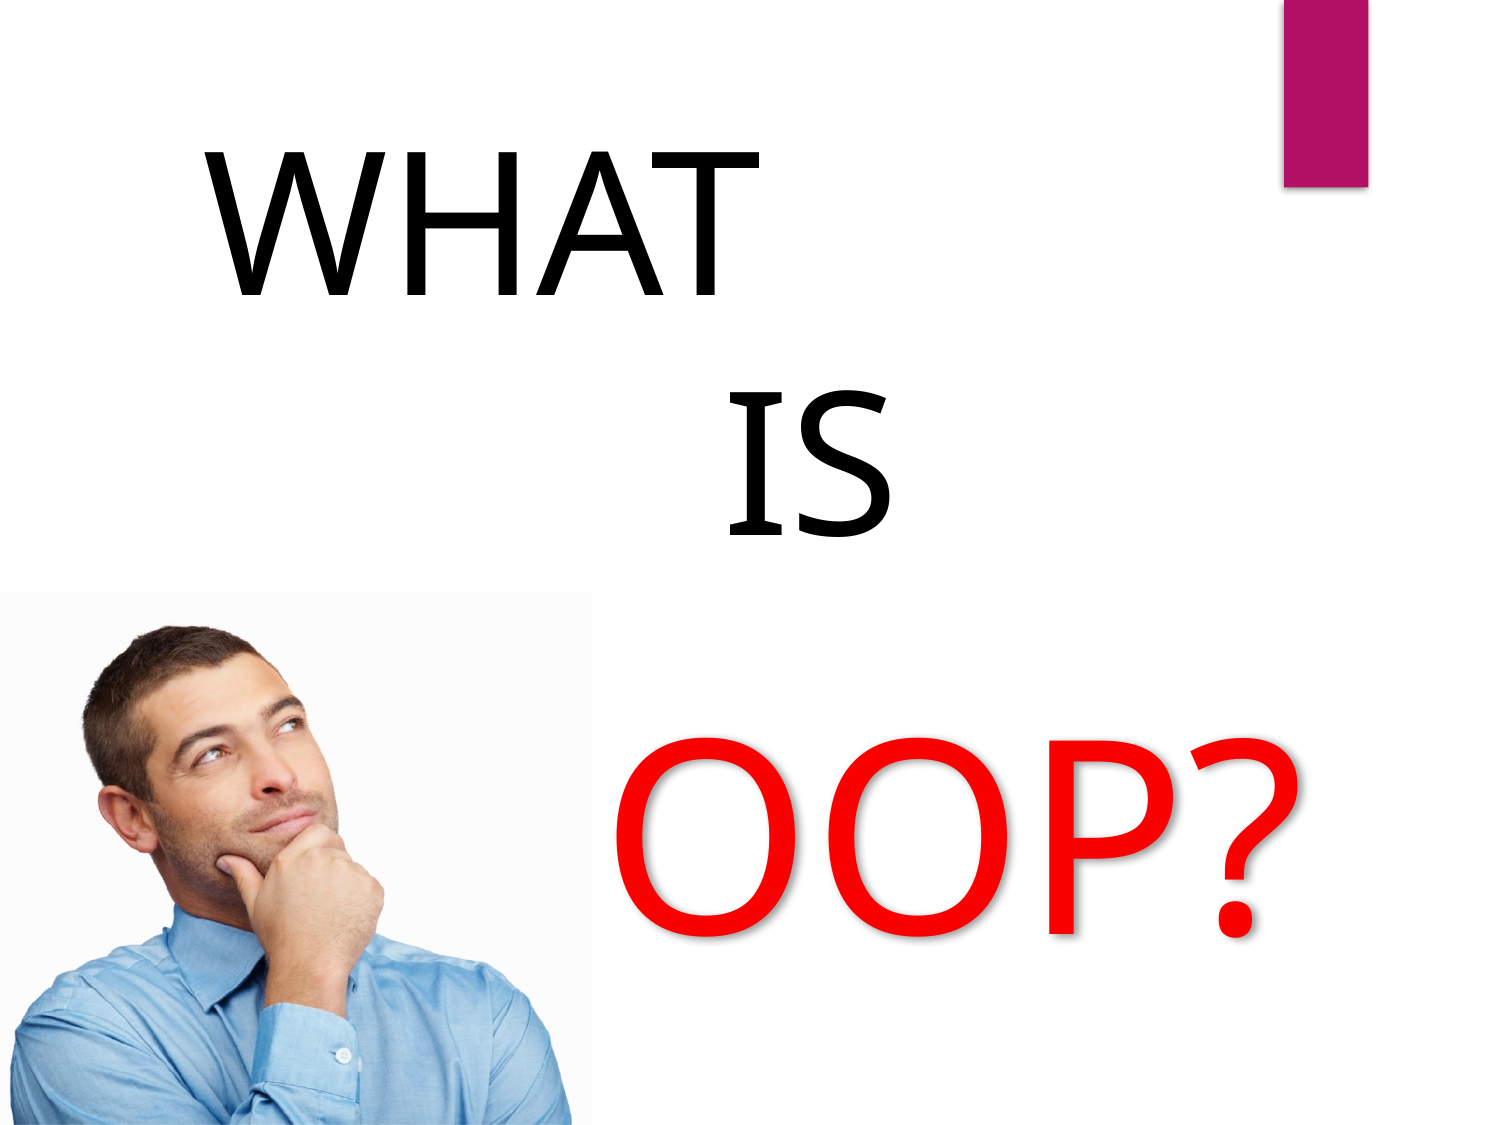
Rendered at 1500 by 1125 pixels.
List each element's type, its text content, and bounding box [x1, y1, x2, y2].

text_box WHAT IS [187, 87, 1225, 653]
text_box OOP? [598, 655, 1436, 996]
picture [0, 592, 593, 1125]
